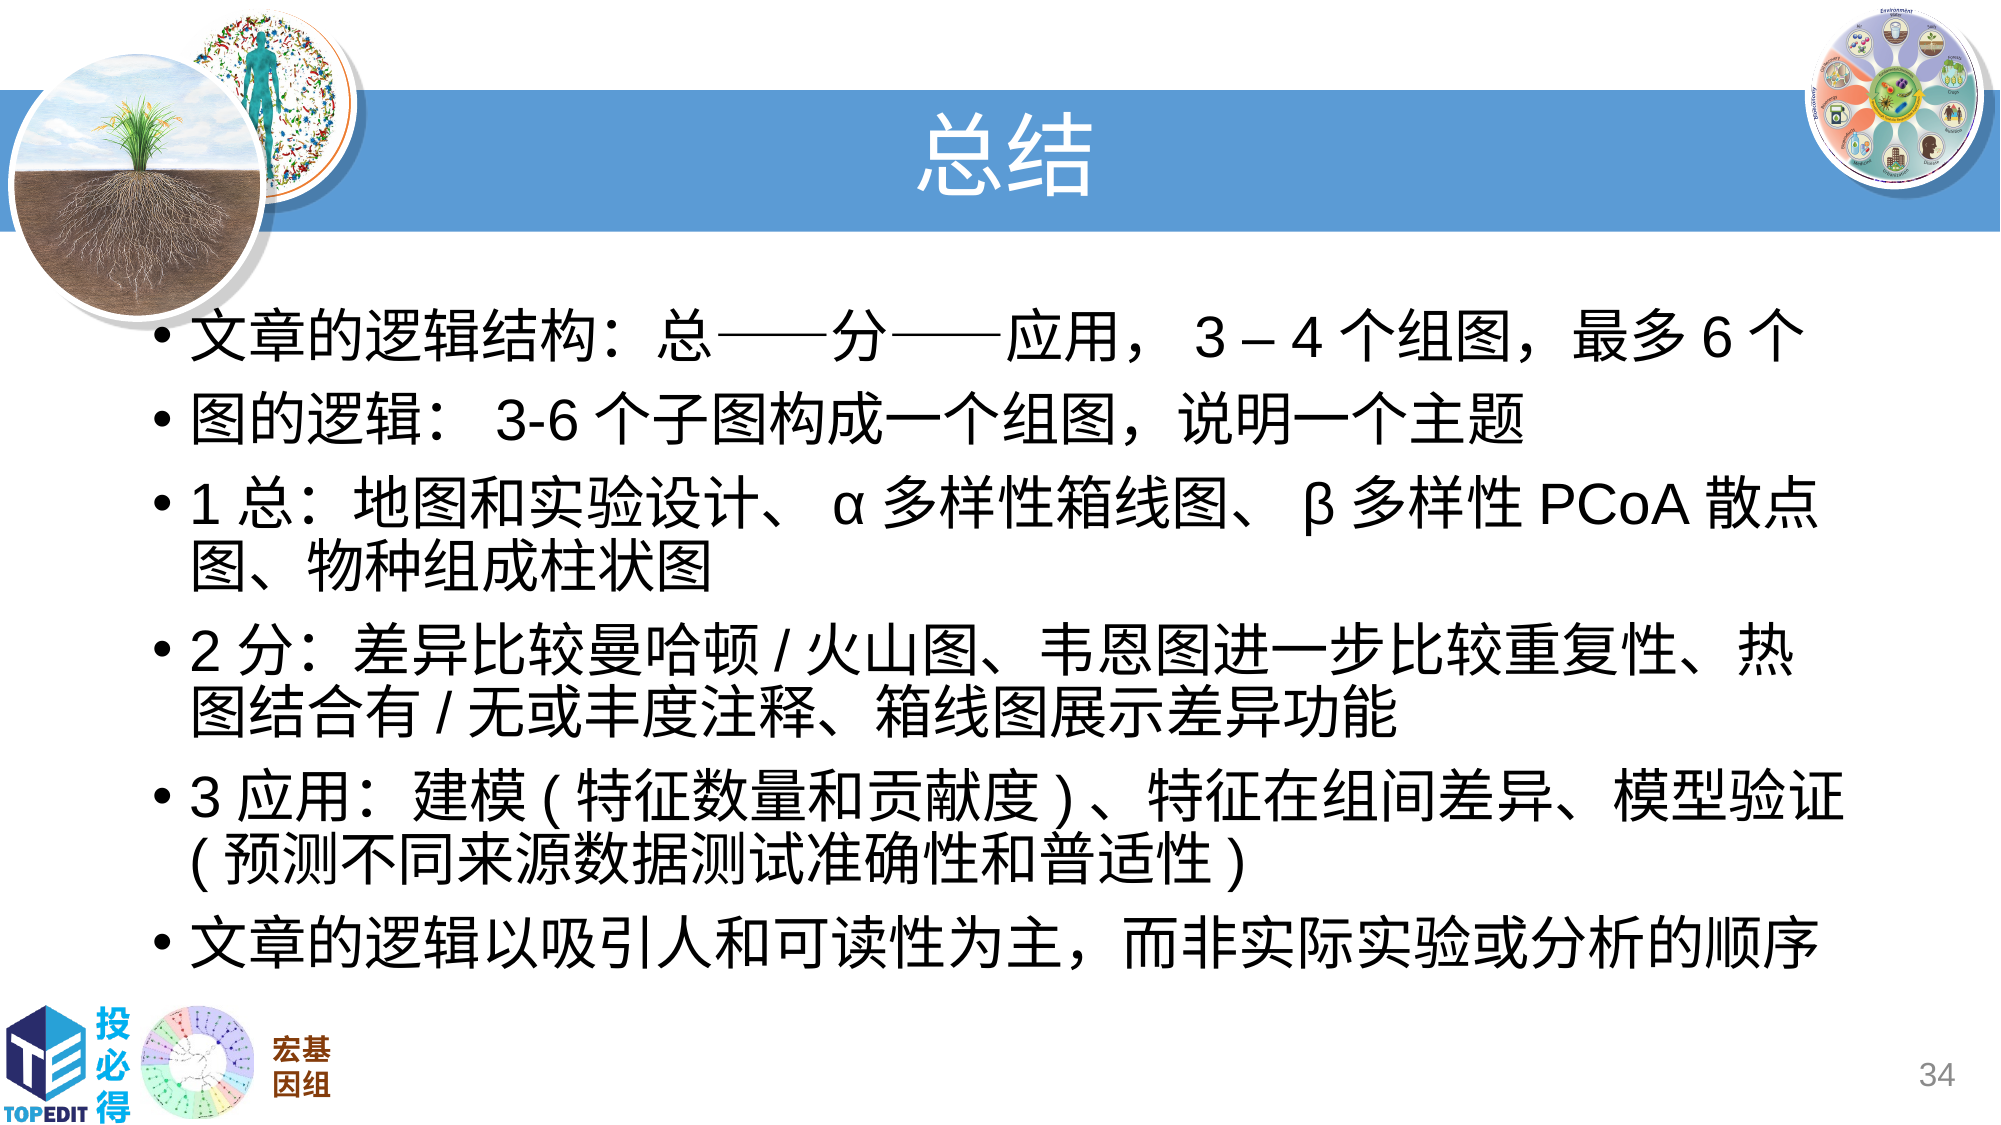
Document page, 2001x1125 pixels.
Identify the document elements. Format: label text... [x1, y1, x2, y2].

title 总结 [143, 72, 1869, 248]
list 文章的逻辑结构：总——分——应用，3 – 4个组图，最多6个 图的逻辑：3-6个子图构成一个组图，说明一个主题 1总：地图和实验设计、α多样性箱线图、β多样性PCoA散点图、物种组成柱状图 2分：差异比较曼哈顿/火山图、韦恩图进一步比较重复性、热图结合有/无或丰度注释、箱线图展示差异功能 3应用：建模(特征数量和贡献度)、特征在组间差异、模型验证(预测不同来源数据测试准确性和普适性) 文章的逻辑以吸引人和可读性为主，而非实际实验或分析的顺序 [137, 299, 1863, 1014]
footer 34 [1894, 1042, 1981, 1103]
picture [180, 8, 344, 72]
picture [0, 990, 254, 1125]
picture [15, 55, 244, 315]
picture [1813, 7, 1977, 183]
